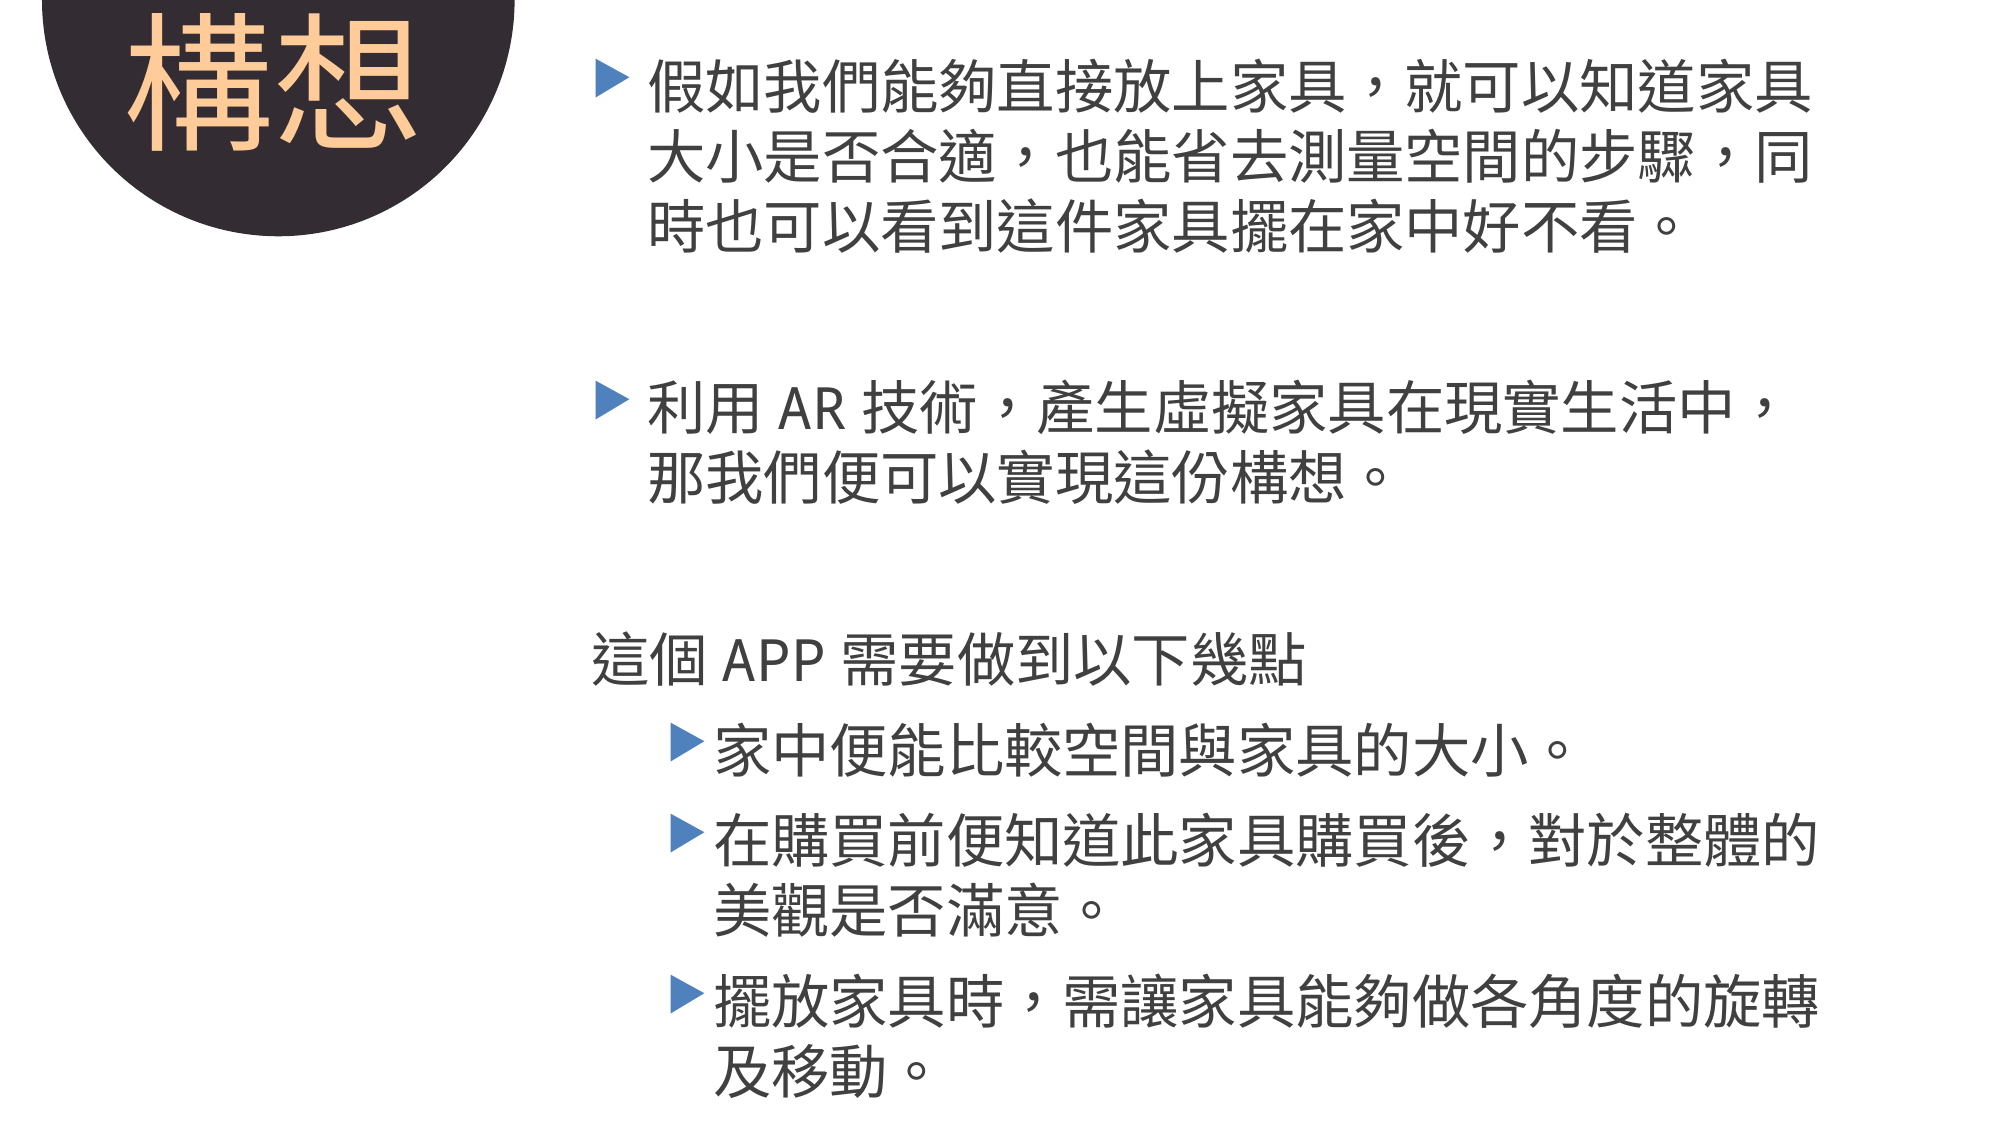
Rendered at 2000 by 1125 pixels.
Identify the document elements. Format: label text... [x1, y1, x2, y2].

text_box [47, 0, 109, 101]
text_box [119, 178, 437, 239]
text_box 構想 [109, 0, 487, 178]
text_box [487, 0, 517, 116]
text_box [39, 0, 47, 58]
text_box [62, 101, 109, 168]
text_box 假如我們能夠直接放上家具，就可以知道家具大小是否合適，也能省去測量空間的步驟，同時也可以看到這件家具擺在家中好不看。 利用AR技術，產生虛擬家具在現實生活中，那我們便可以實現這份構想。 這個APP需要做到以下幾點 家中便能比較空間與家具的大小。 在購買前便知道此家具購買後，對於整體的美觀是否滿意。 擺放家具時，需讓家具能夠做各角度的旋轉及移動。 [576, 42, 1854, 1042]
